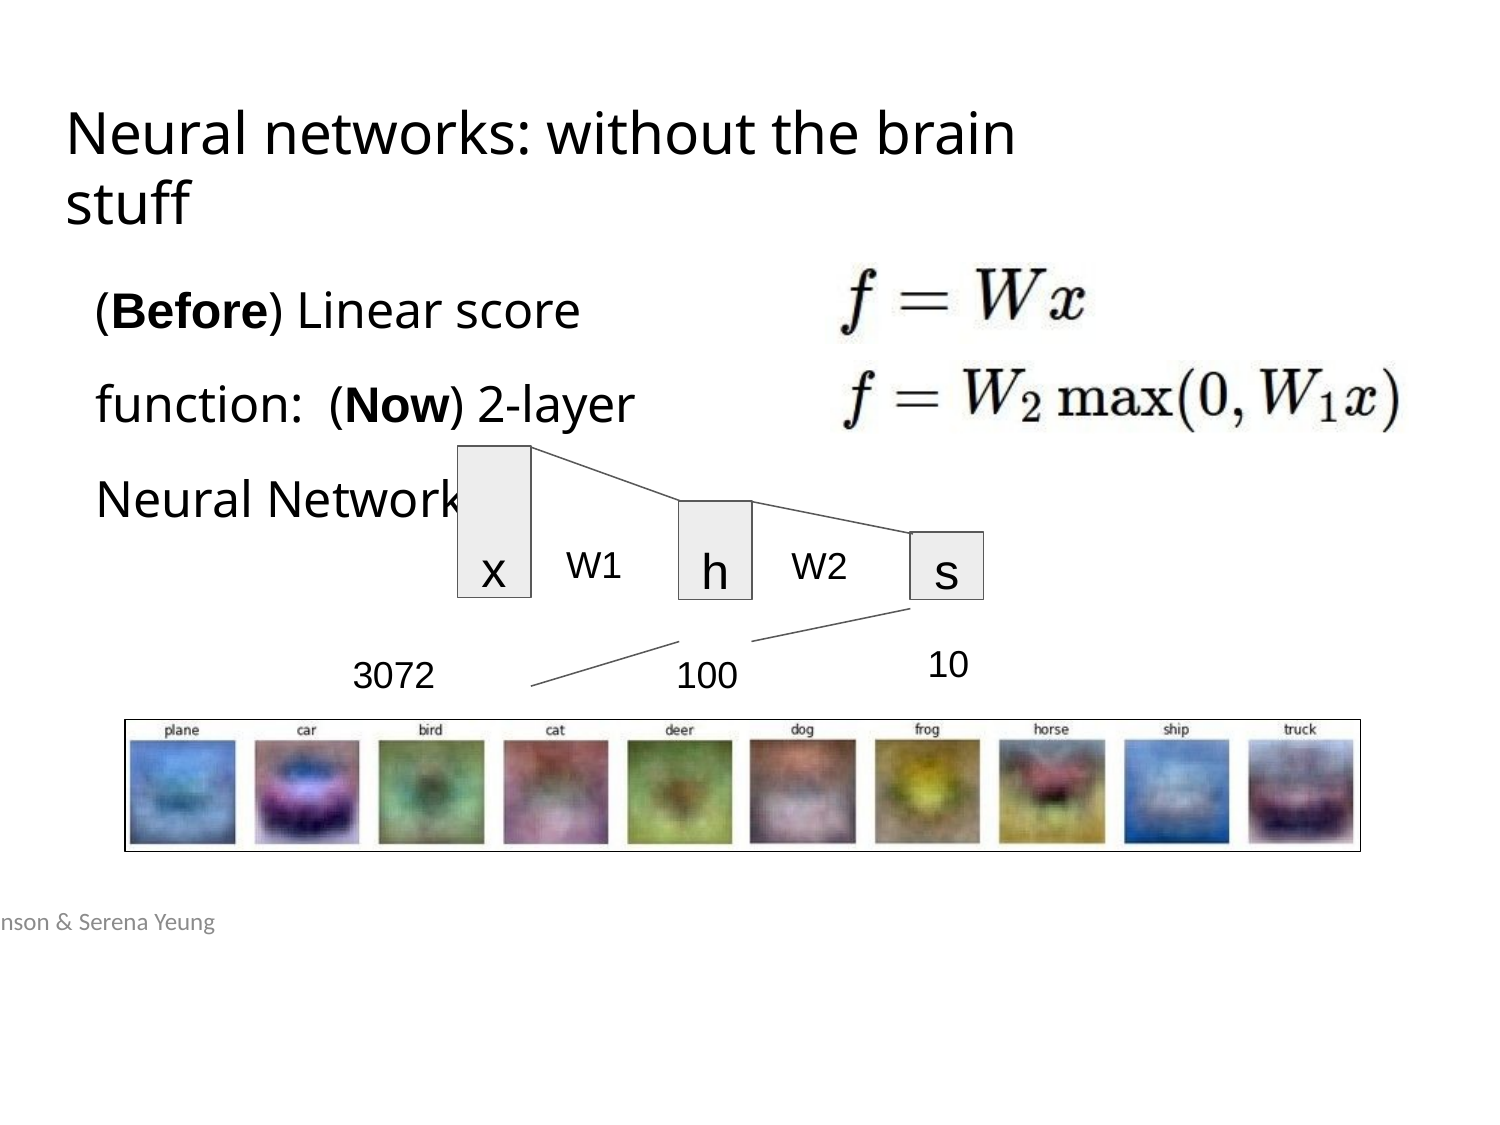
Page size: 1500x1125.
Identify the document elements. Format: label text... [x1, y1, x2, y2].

text_box [125, 719, 1361, 852]
text_box h [678, 501, 753, 600]
text_box [1075, 262, 1096, 344]
title Neural networks: without the brain stuff (Before) Linear score function: (Now) 2-layer Neural Network [63, 54, 1075, 528]
text_box 100 [674, 649, 741, 697]
text_box 10 [925, 637, 972, 685]
text_box 3072 [350, 649, 439, 697]
text_box W1 [563, 539, 625, 587]
text_box x [457, 445, 531, 598]
text_box W2 [789, 540, 850, 588]
text_box [1075, 360, 1409, 434]
text_box s [910, 532, 984, 600]
